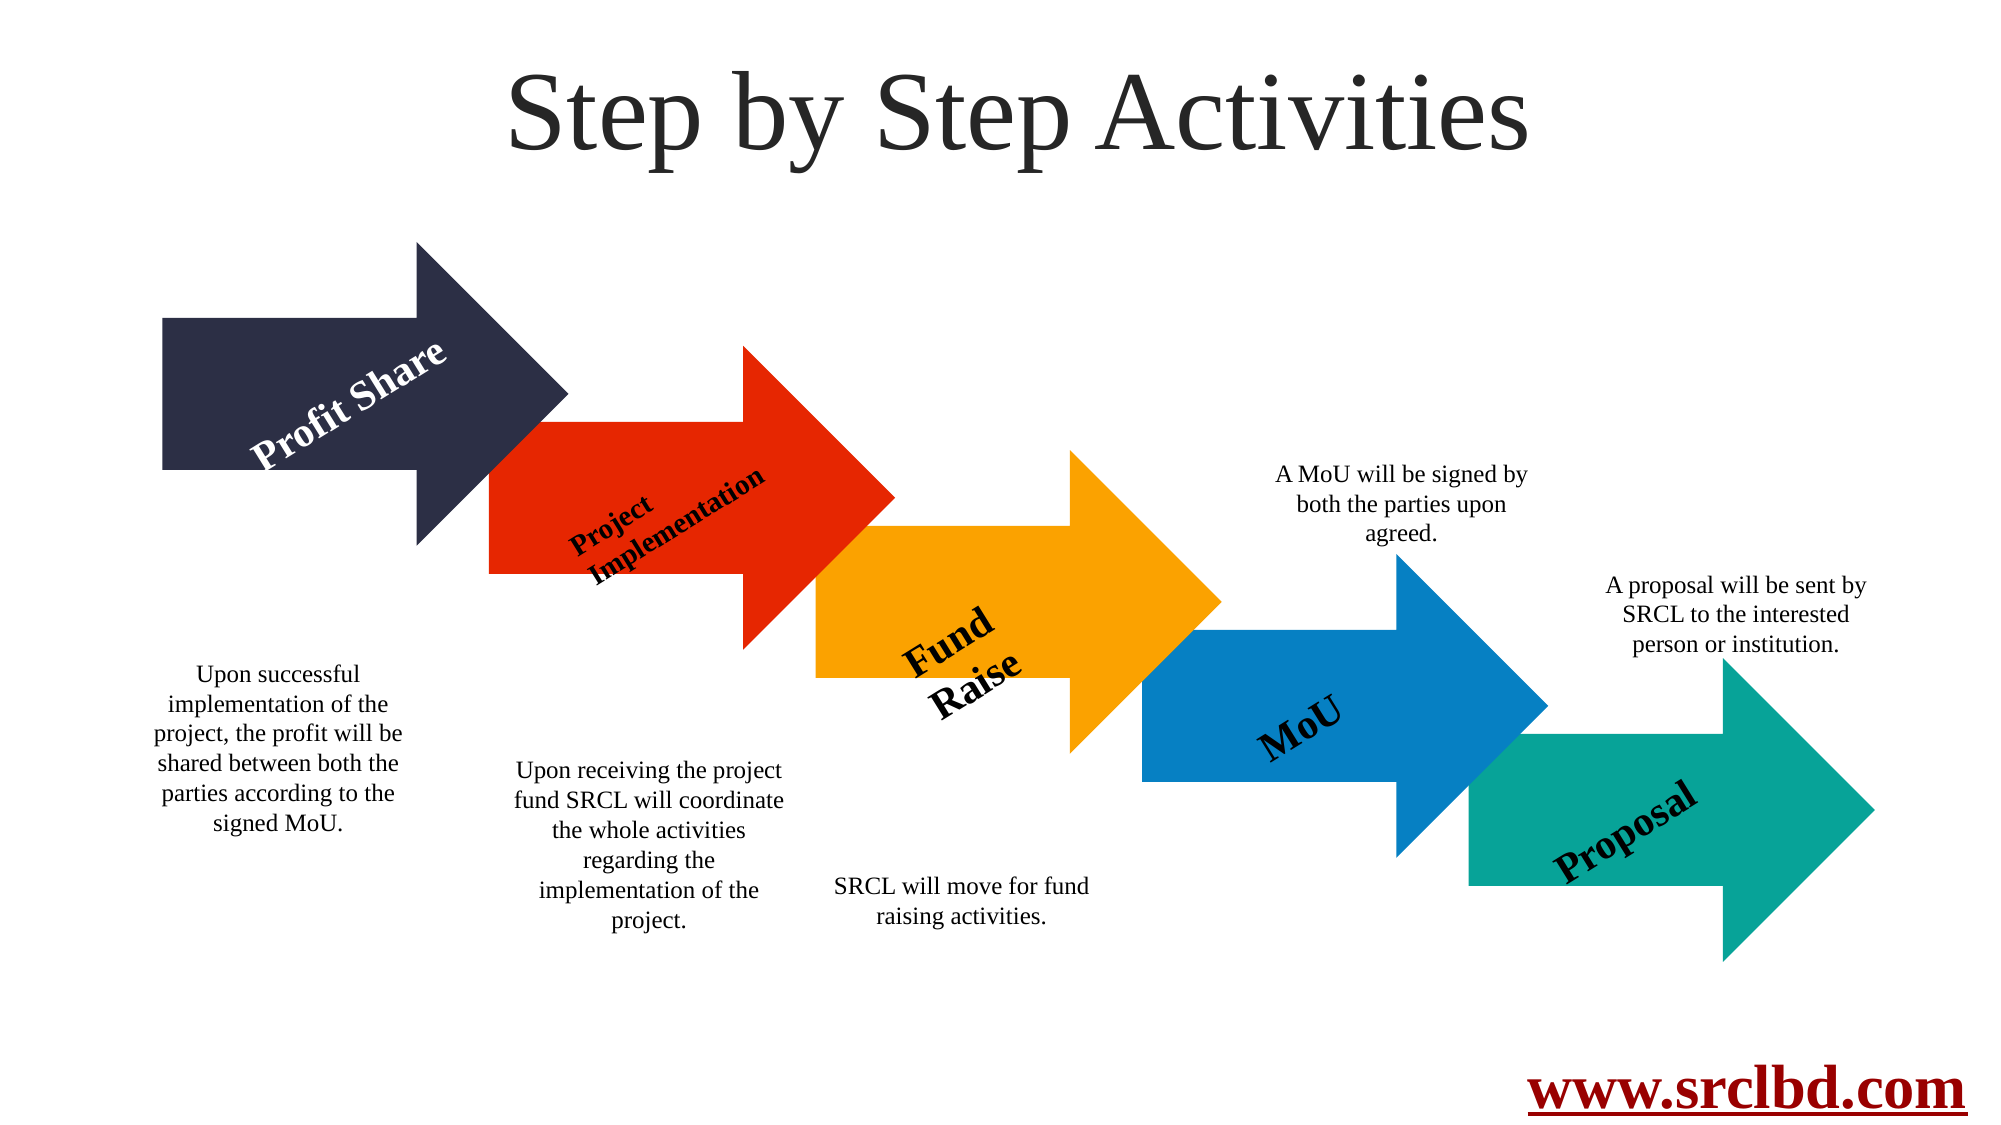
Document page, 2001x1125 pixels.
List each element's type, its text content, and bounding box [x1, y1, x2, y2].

text_box Fund Raise [876, 522, 1135, 743]
text_box [1141, 628, 1394, 783]
text_box Profit Share [225, 299, 485, 495]
list Step by Step Activities [361, 53, 1676, 173]
text_box Upon successful implementation of the project, the profit will be shared between both the parties according to the signed MoU. [123, 649, 433, 845]
text_box [642, 343, 897, 653]
text_box [1595, 666, 1877, 965]
text_box [814, 447, 1224, 757]
text_box SRCL will move for fund raising activities. [807, 862, 1117, 937]
text_box Upon receiving the project fund SRCL will coordinate the whole activities regarding the implementation of the project. [494, 746, 804, 941]
text_box [1271, 555, 1550, 861]
text_box [487, 420, 727, 575]
text_box A proposal will be sent by SRCL to the interested person or institution. [1581, 560, 1891, 666]
text_box [1467, 732, 1718, 887]
text_box www.srclbd.com [1512, 1038, 1983, 1125]
text_box MoU [1232, 625, 1434, 785]
text_box Proposal [1527, 728, 1760, 907]
text_box A MoU will be signed by both the parties upon agreed. [1247, 449, 1557, 555]
text_box Project Implementation [545, 411, 789, 606]
text_box [161, 239, 570, 549]
